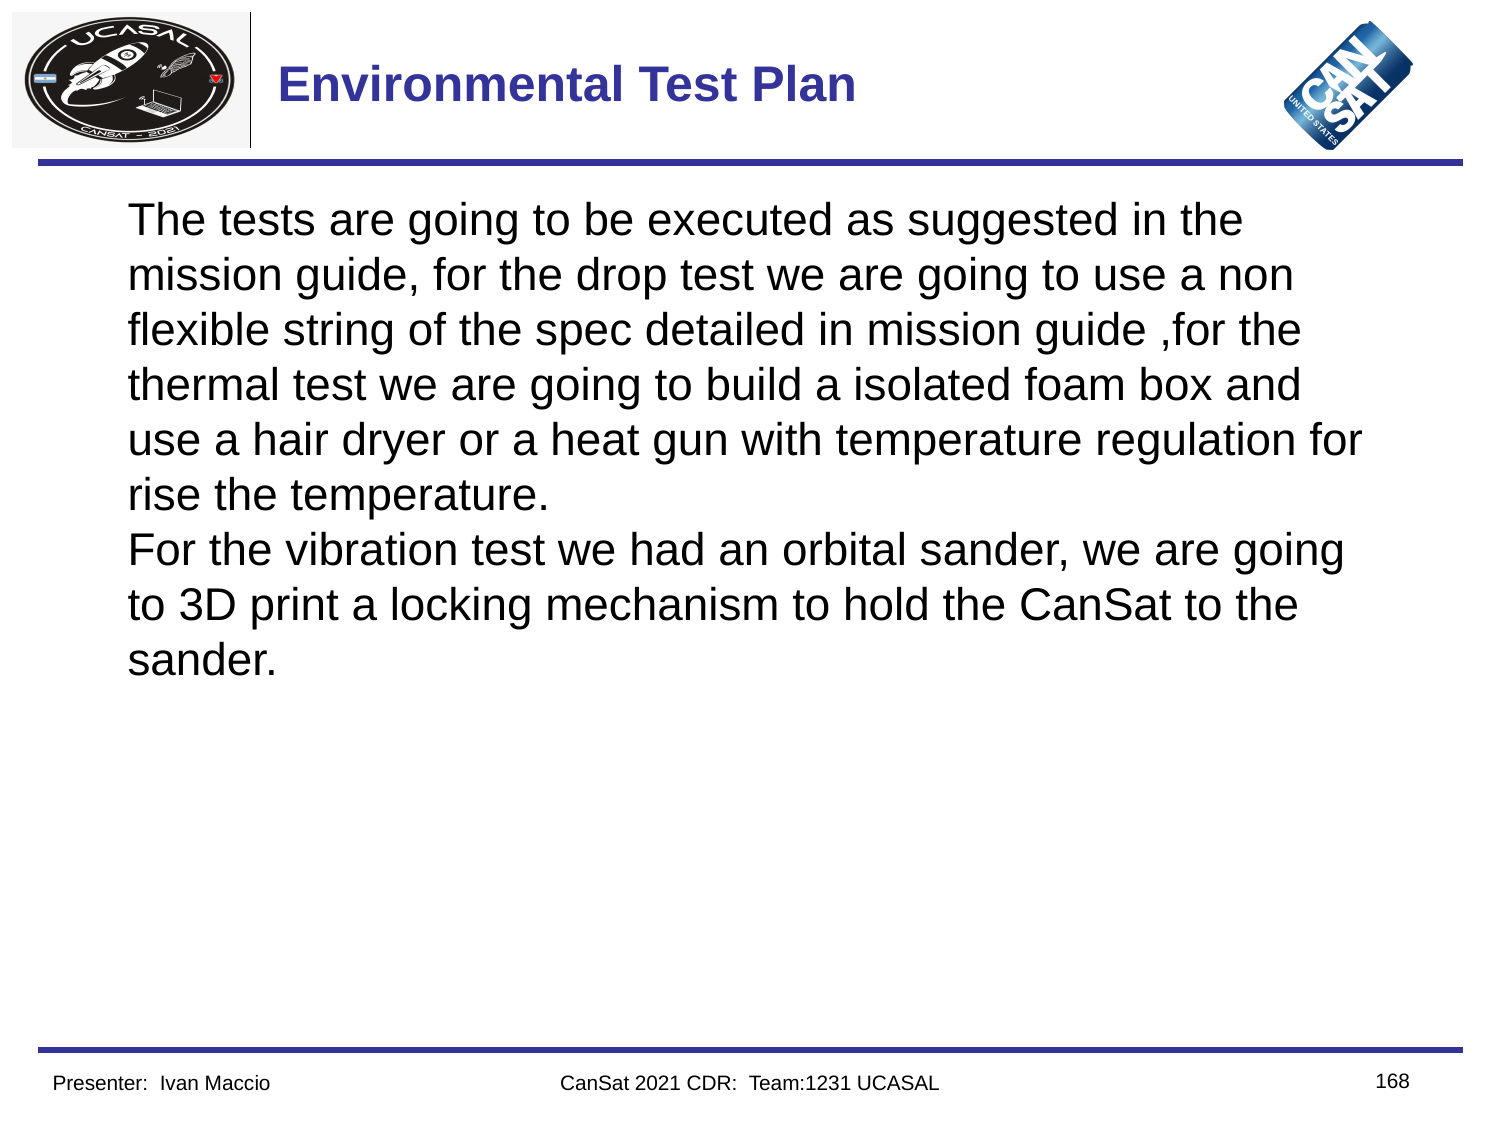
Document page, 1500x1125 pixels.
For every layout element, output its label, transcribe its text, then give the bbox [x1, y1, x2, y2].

text_box Presenter: Ivan Maccio [37, 1062, 413, 1103]
picture [12, 12, 250, 148]
slide_number ‹#› [1312, 1059, 1425, 1100]
picture [1284, 21, 1413, 150]
list The tests are going to be executed as suggested in the mission guide, for the drop test we are going to use a non flexible string of the spec detailed in mission guide ,for the thermal test we are going to build a isolated foam box and use a hair dryer or a heat gun with temperature regulation for rise the temperature. For the vibration test we had an orbital sander, we are going to 3D print a locking mechanism to hold the CanSat to the sander. [37, 174, 1463, 1025]
title Environmental Test Plan [262, 12, 1238, 150]
footer CanSat 2021 CDR: Team:1231 UCASAL [450, 1062, 1050, 1103]
